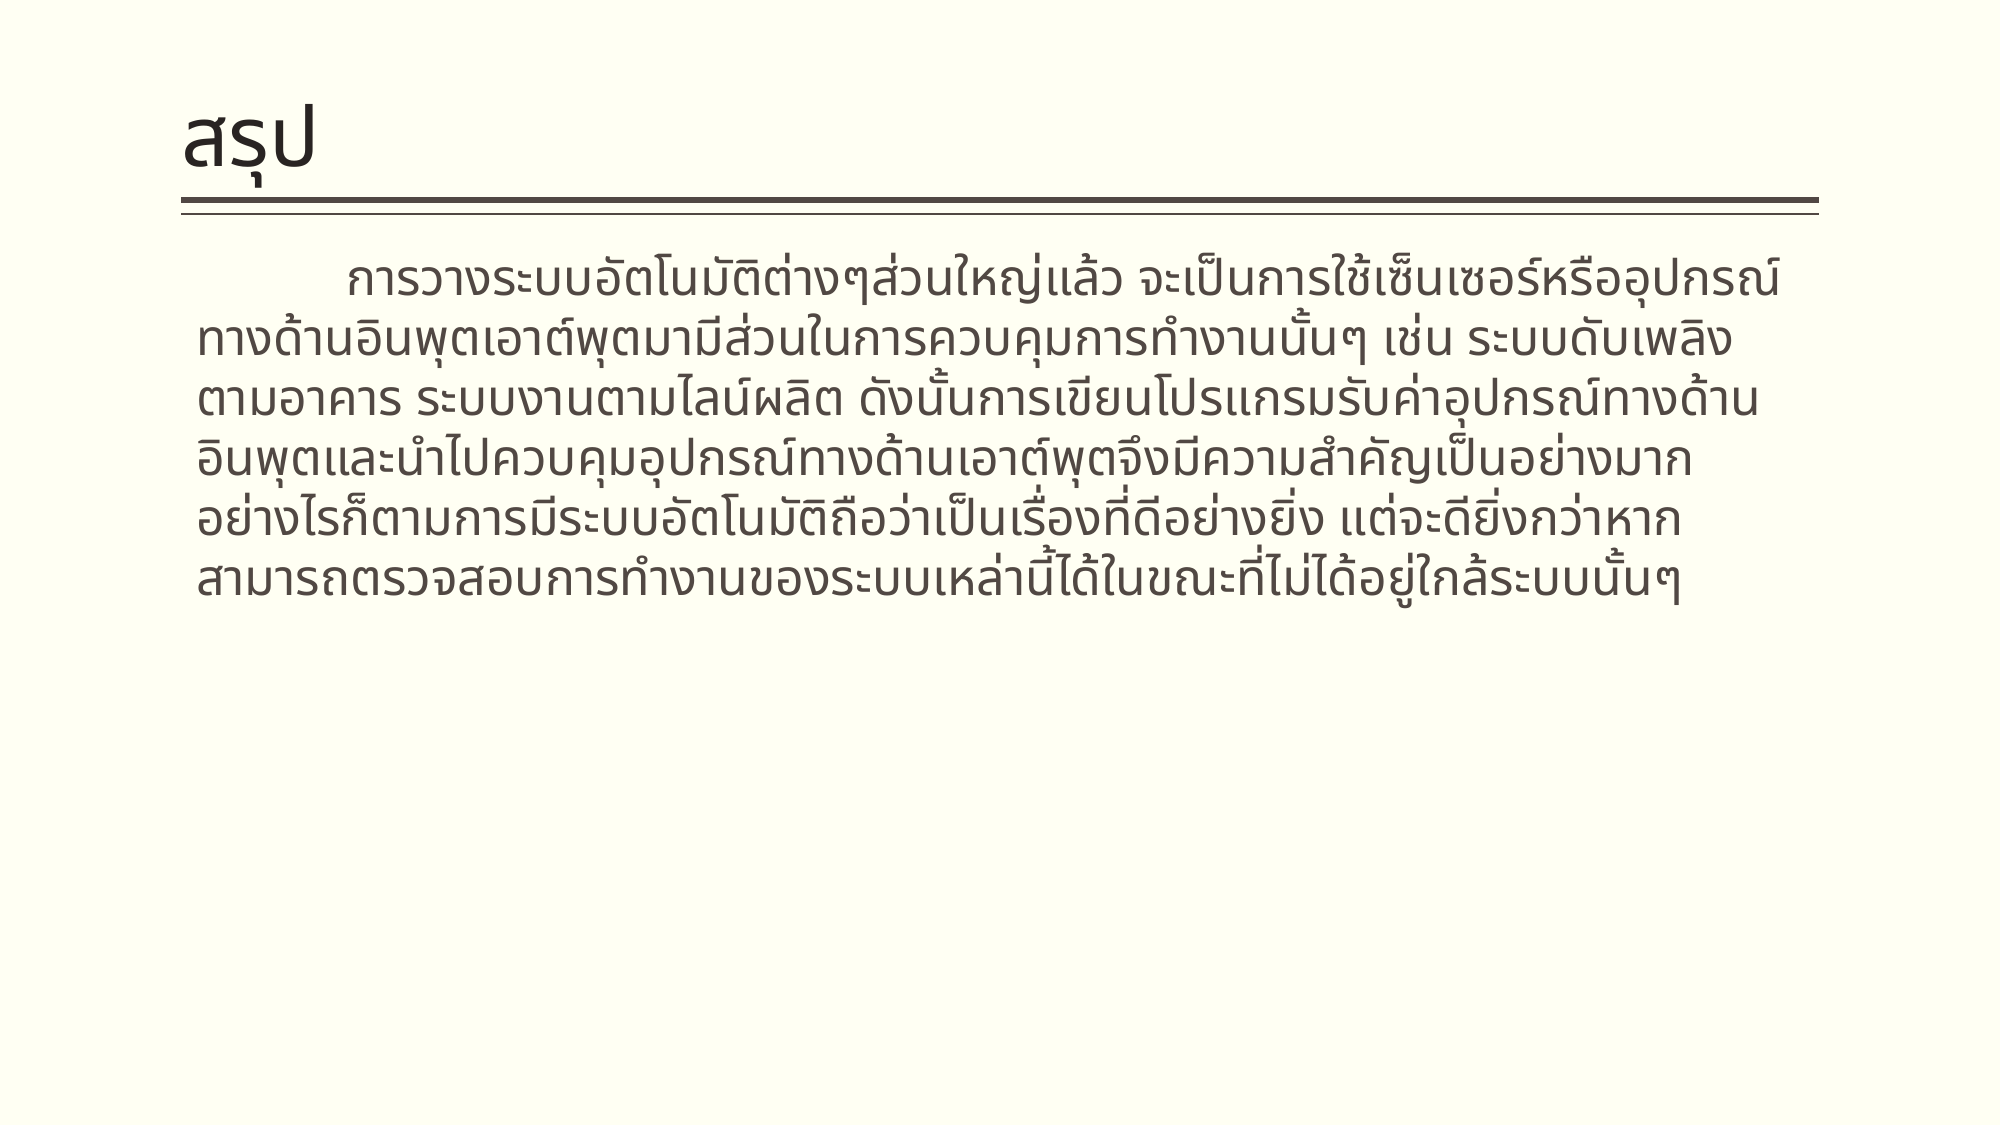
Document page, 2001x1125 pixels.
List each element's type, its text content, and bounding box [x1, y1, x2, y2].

title สรุป [181, 12, 1819, 193]
text_box การวางระบบอัตโนมัติต่างๆส่วนใหญ่แล้ว จะเป็นการใช้เซ็นเซอร์หรืออุปกรณ์ทางด้านอินพุตเอาต์พุตมามีส่วนในการควบคุมการทำงานนั้นๆ เช่น ระบบดับเพลิงตามอาคาร ระบบงานตามไลน์ผลิต ดังนั้นการเขียนโปรแกรมรับค่าอุปกรณ์ทางด้านอินพุตและนำไปควบคุมอุปกรณ์ทางด้านเอาต์พุตจึงมีความสำคัญเป็นอย่างมาก อย่างไรก็ตามการมีระบบอัตโนมัติถือว่าเป็นเรื่องที่ดีอย่างยิ่ง แต่จะดียิ่งกว่าหากสามารถตรวจสอบการทำงานของระบบเหล่านี้ได้ในขณะที่ไม่ได้อยู่ใกล้ระบบนั้นๆ [181, 238, 1819, 614]
